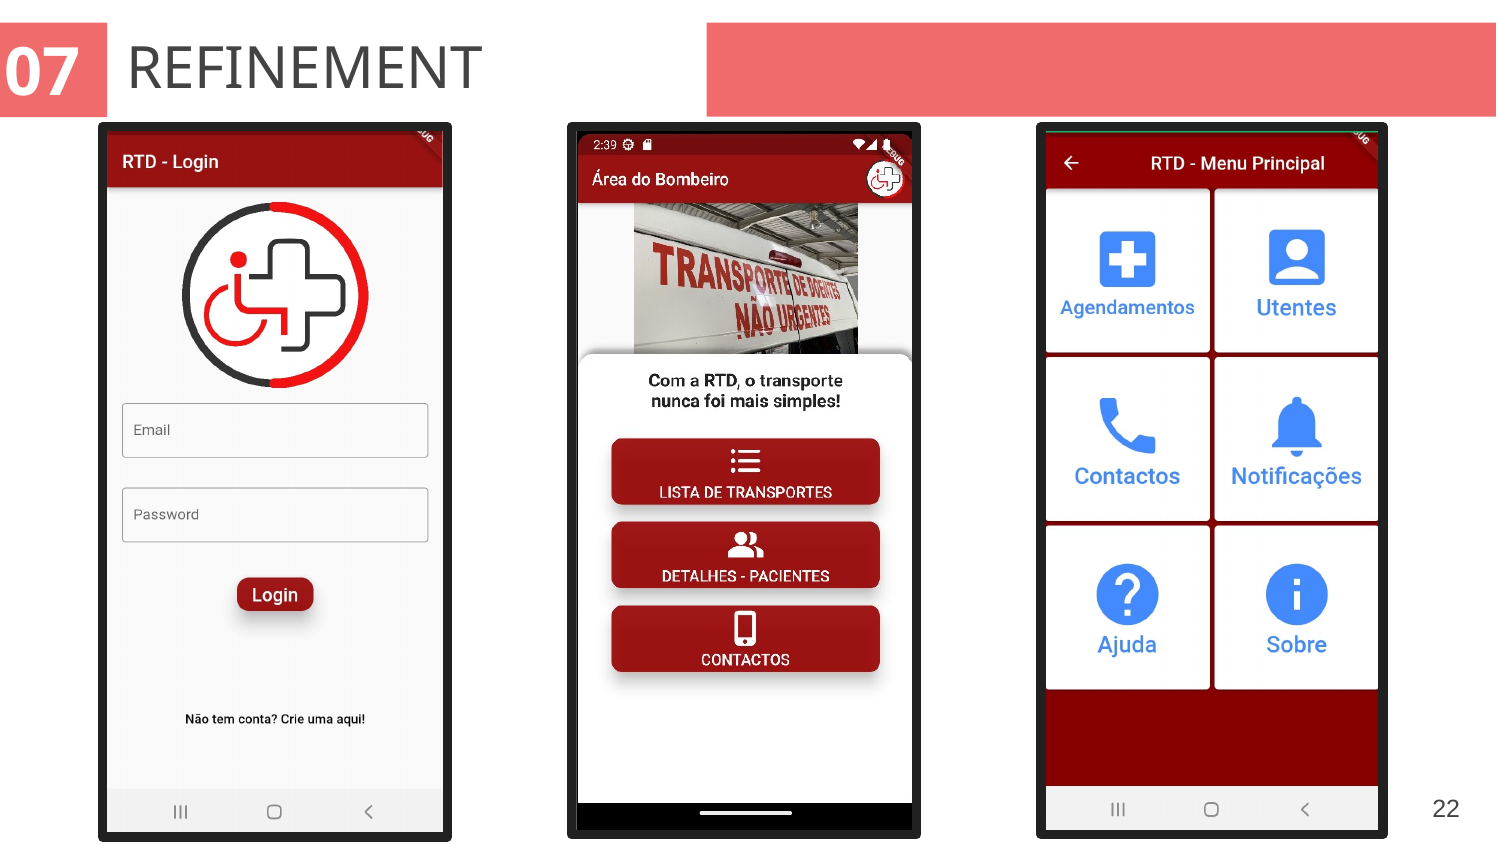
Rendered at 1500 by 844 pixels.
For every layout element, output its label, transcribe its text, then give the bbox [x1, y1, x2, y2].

text_box 22 [1388, 785, 1476, 817]
text_box [706, 22, 1496, 117]
title REFINEMENT [118, 32, 695, 98]
picture [576, 131, 913, 830]
picture [106, 131, 443, 833]
text_box [0, 108, 108, 118]
text_box [0, 22, 108, 29]
text_box 07 [0, 29, 118, 108]
picture [1045, 131, 1379, 830]
